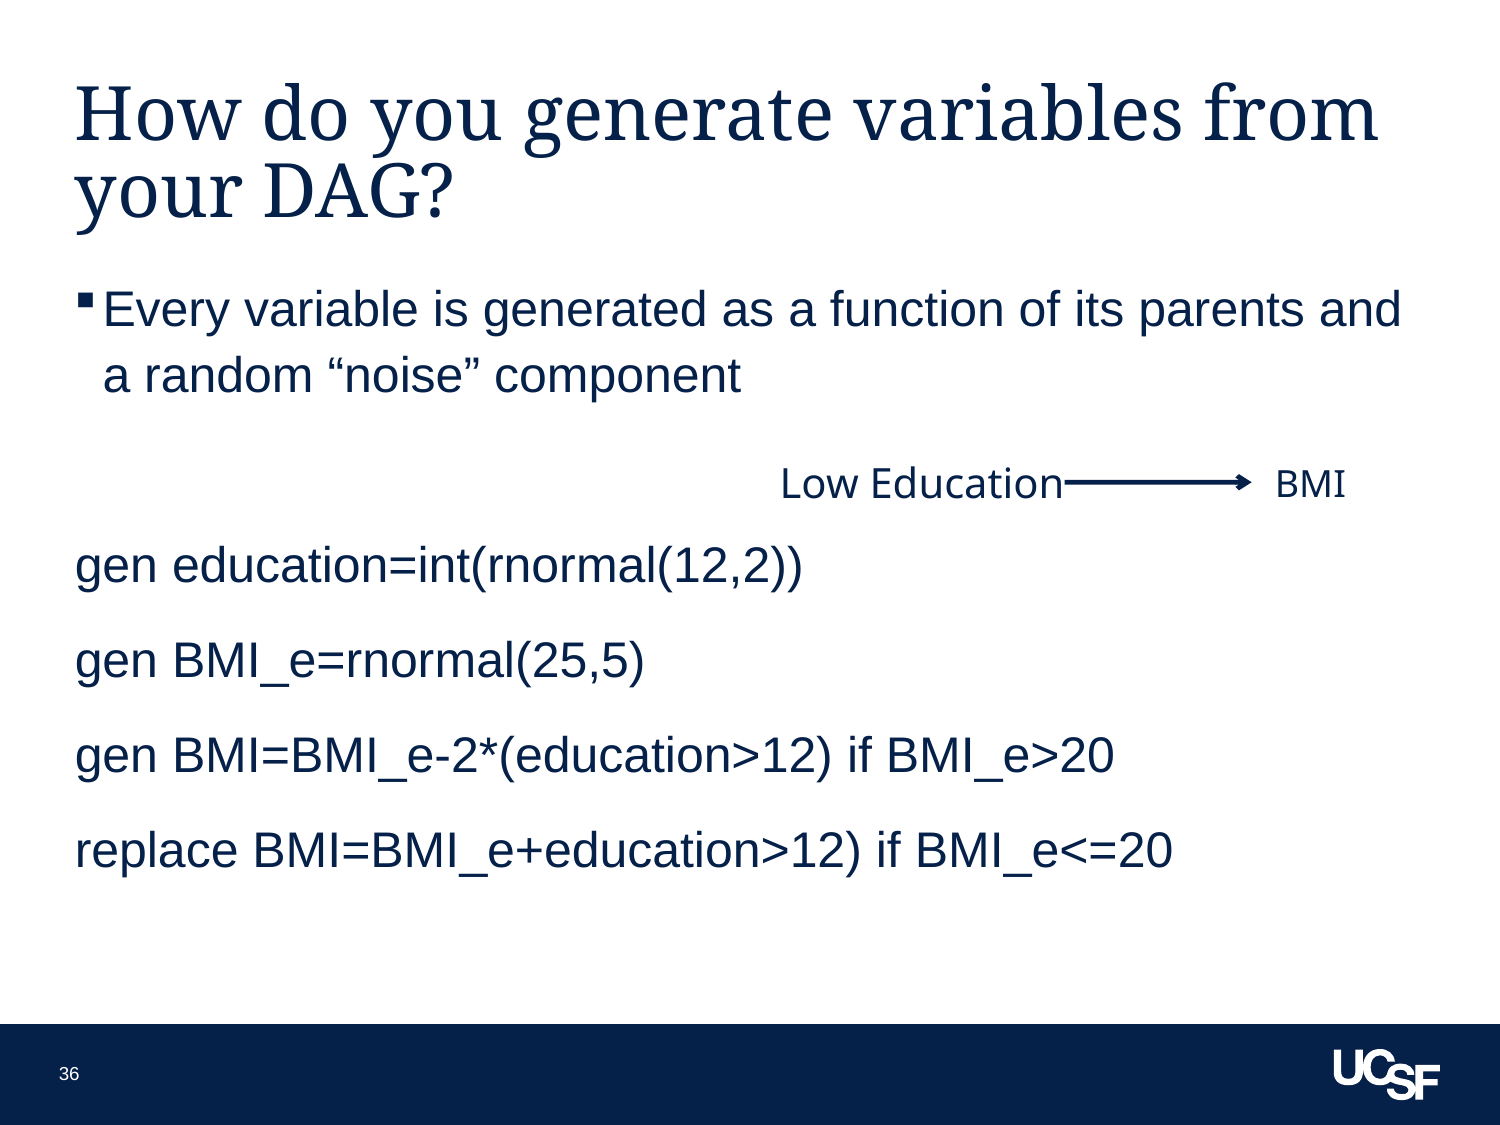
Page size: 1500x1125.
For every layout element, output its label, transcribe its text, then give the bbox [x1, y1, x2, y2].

title How do you generate variables from your DAG? [59, 71, 1441, 244]
text_box BMI [1251, 452, 1370, 513]
list Every variable is generated as a function of its parents and a random “noise” component gen education=int(rnormal(12,2)) gen BMI_e=rnormal(25,5) gen BMI=BMI_e-2*(education>12) if BMI_e>20 replace BMI=BMI_e+education>12) if BMI_e<=20 [59, 262, 1441, 990]
text_box Low Education [779, 457, 1065, 508]
slide_number 36 [58, 1058, 100, 1085]
